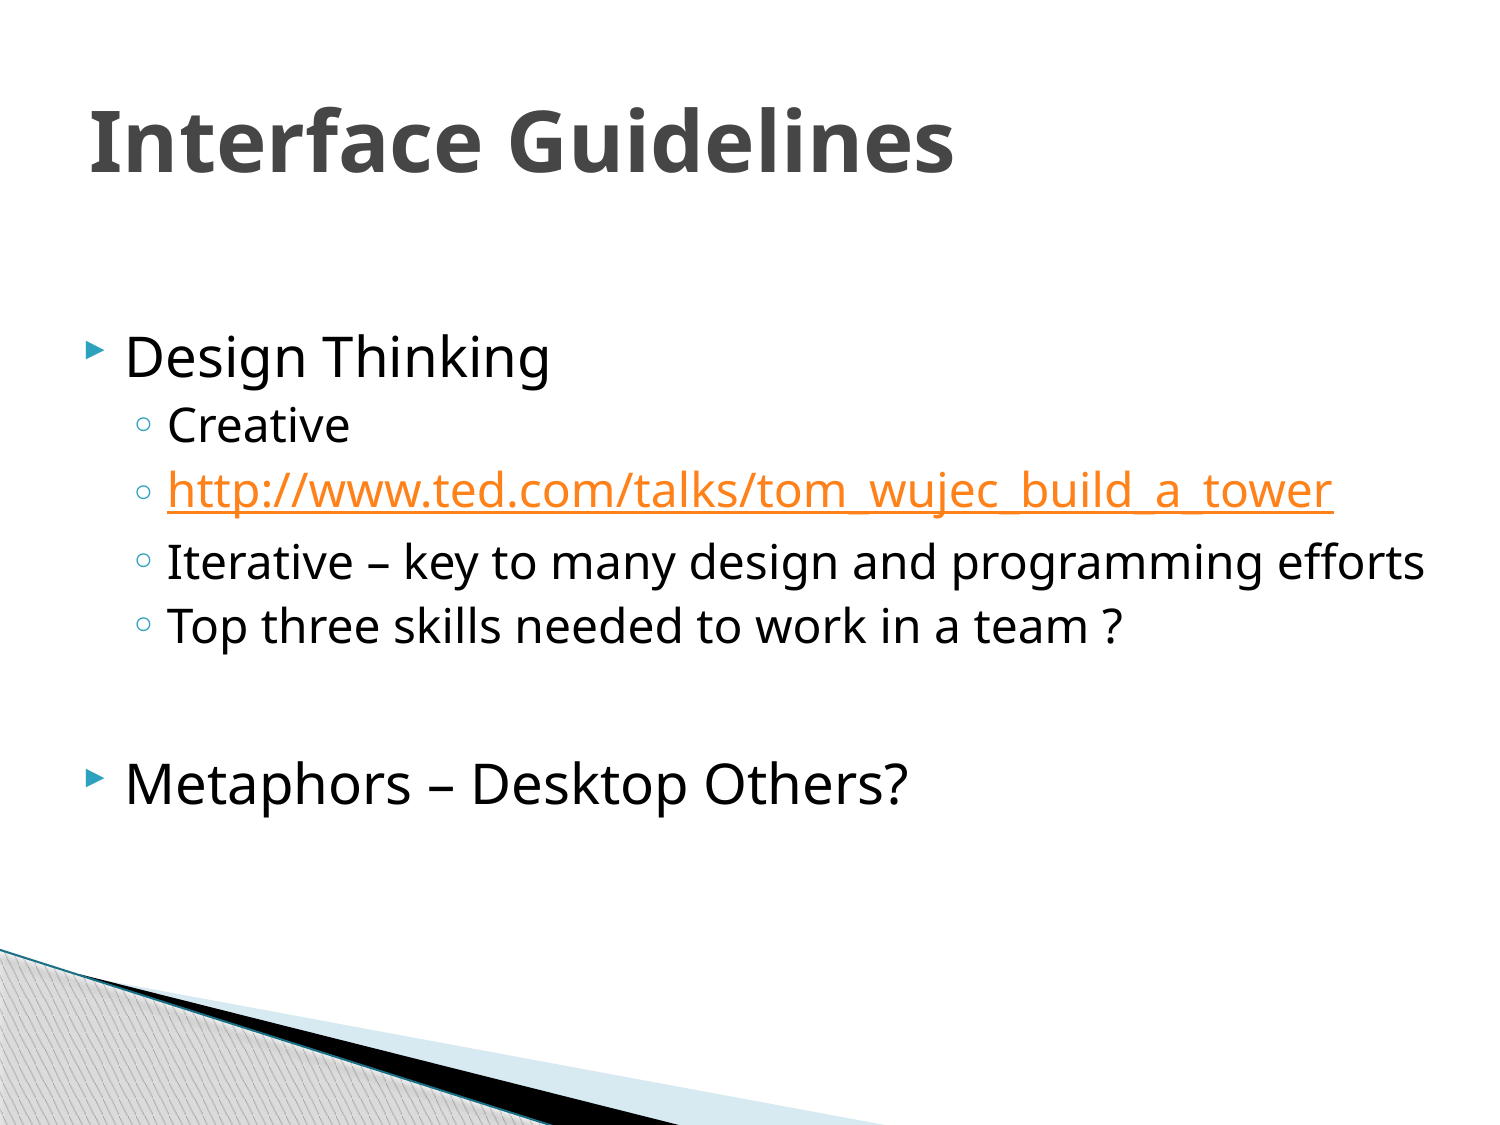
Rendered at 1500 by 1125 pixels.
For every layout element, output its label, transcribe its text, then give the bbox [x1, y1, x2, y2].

list Design Thinking Creative http://www.ted.com/talks/tom_wujec_build_a_tower Iterative – key to many design and programming efforts Top three skills needed to work in a team ? Metaphors – Desktop Others? [50, 237, 1463, 980]
title Interface Guidelines [75, 45, 1425, 233]
